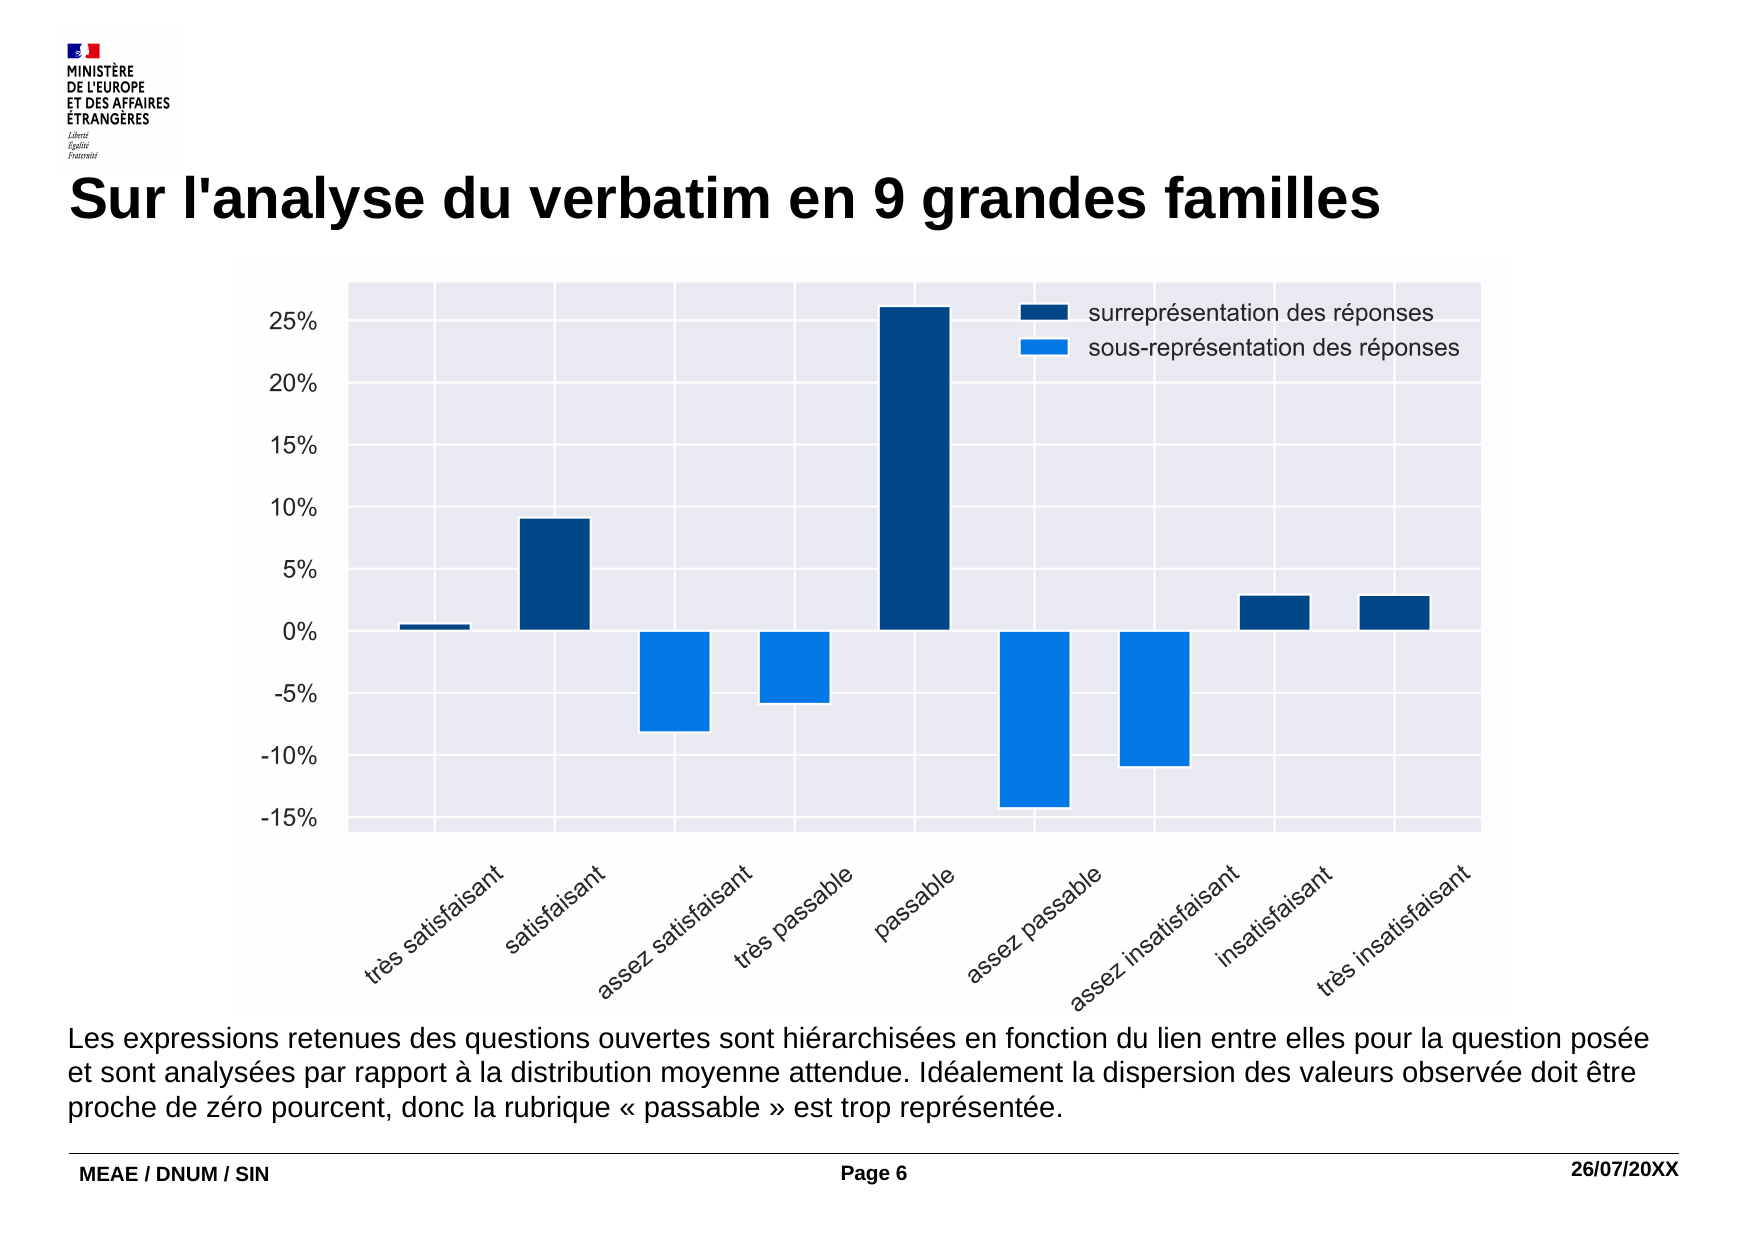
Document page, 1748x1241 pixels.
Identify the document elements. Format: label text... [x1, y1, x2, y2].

list 26/07/20XX [1291, 1155, 1680, 1187]
list Les expressions retenues des questions ouvertes sont hiérarchisées en fonction du lien entre elles pour la question posée et sont analysées par rapport à la distribution moyenne attendue. Idéalement la dispersion des valeurs observée doit être proche de zéro pourcent, donc la rubrique « passable » est trop représentée. [67, 973, 1679, 1105]
picture [56, 29, 181, 173]
picture [234, 256, 1511, 1016]
title Sur l'analyse du verbatim en 9 grandes familles [69, 168, 1680, 255]
